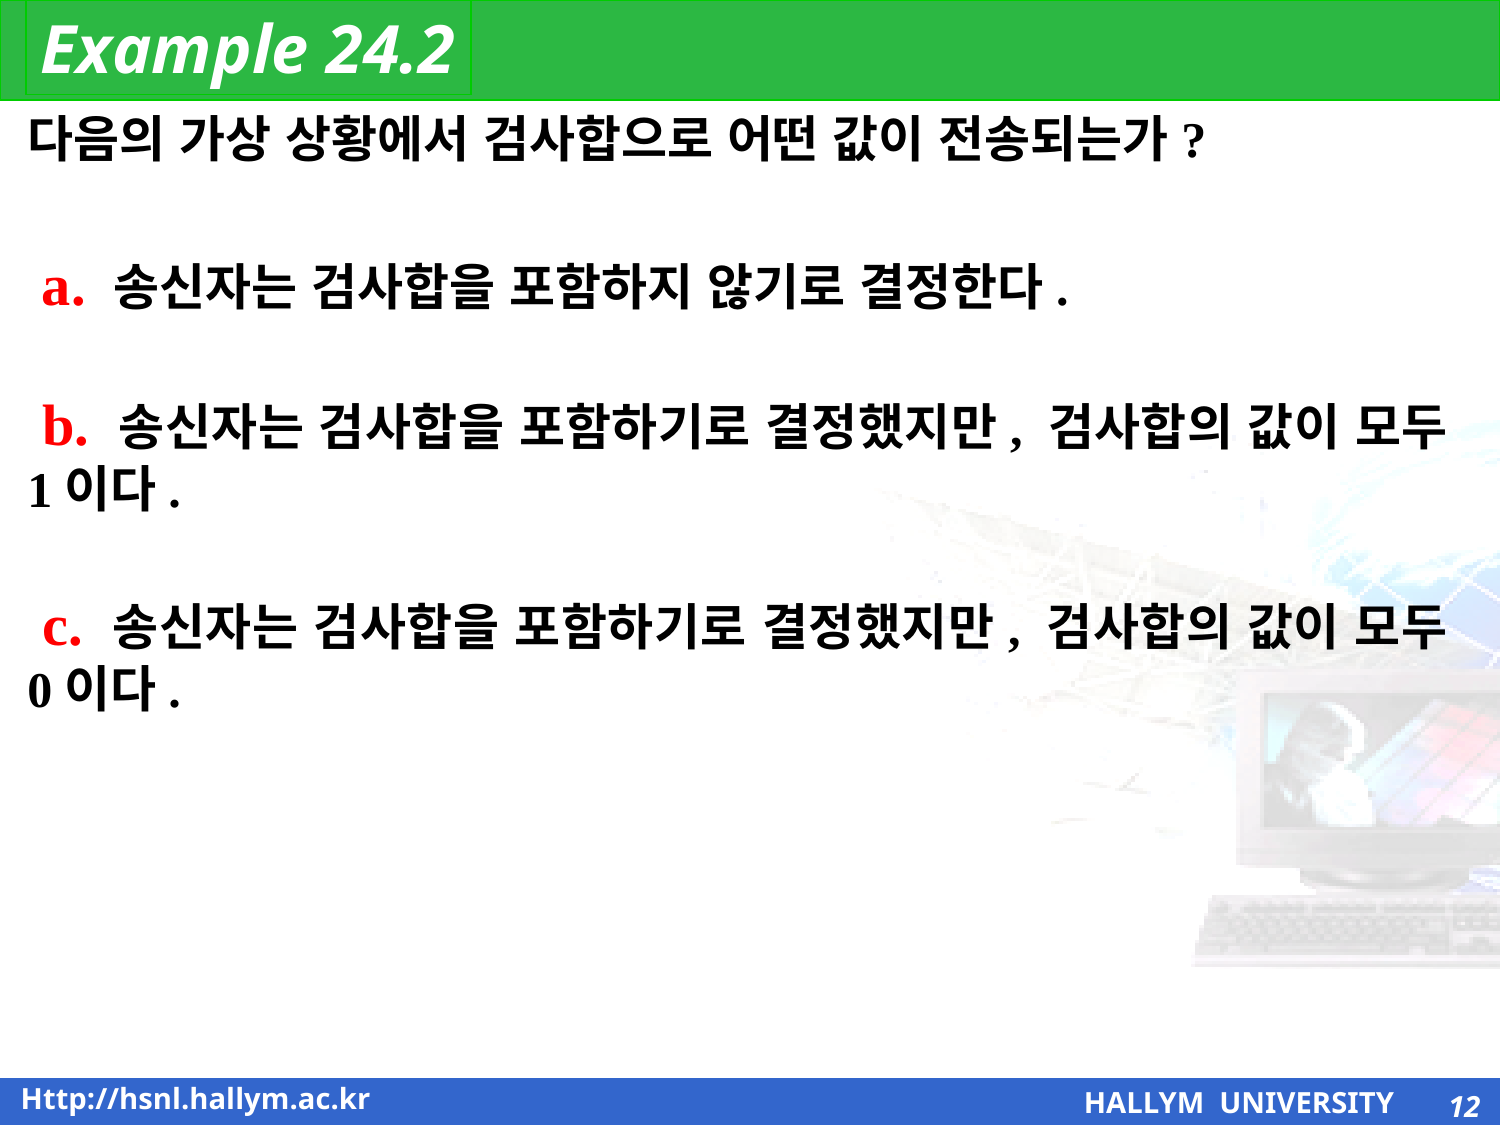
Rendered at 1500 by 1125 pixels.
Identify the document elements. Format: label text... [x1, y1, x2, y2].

text_box 다음의 가상 상황에서 검사합으로 어떤 값이 전송되는가? a. 송신자는 검사합을 포함하지 않기로 결정한다. b. 송신자는 검사합을 포함하기로 결정했지만, 검사합의 값이 모두 1이다. c. 송신자는 검사합을 포함하기로 결정했지만, 검사합의 값이 모두 0이다. [12, 109, 1463, 725]
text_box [0, 0, 1500, 101]
slide_number 12 [1182, 1080, 1496, 1125]
